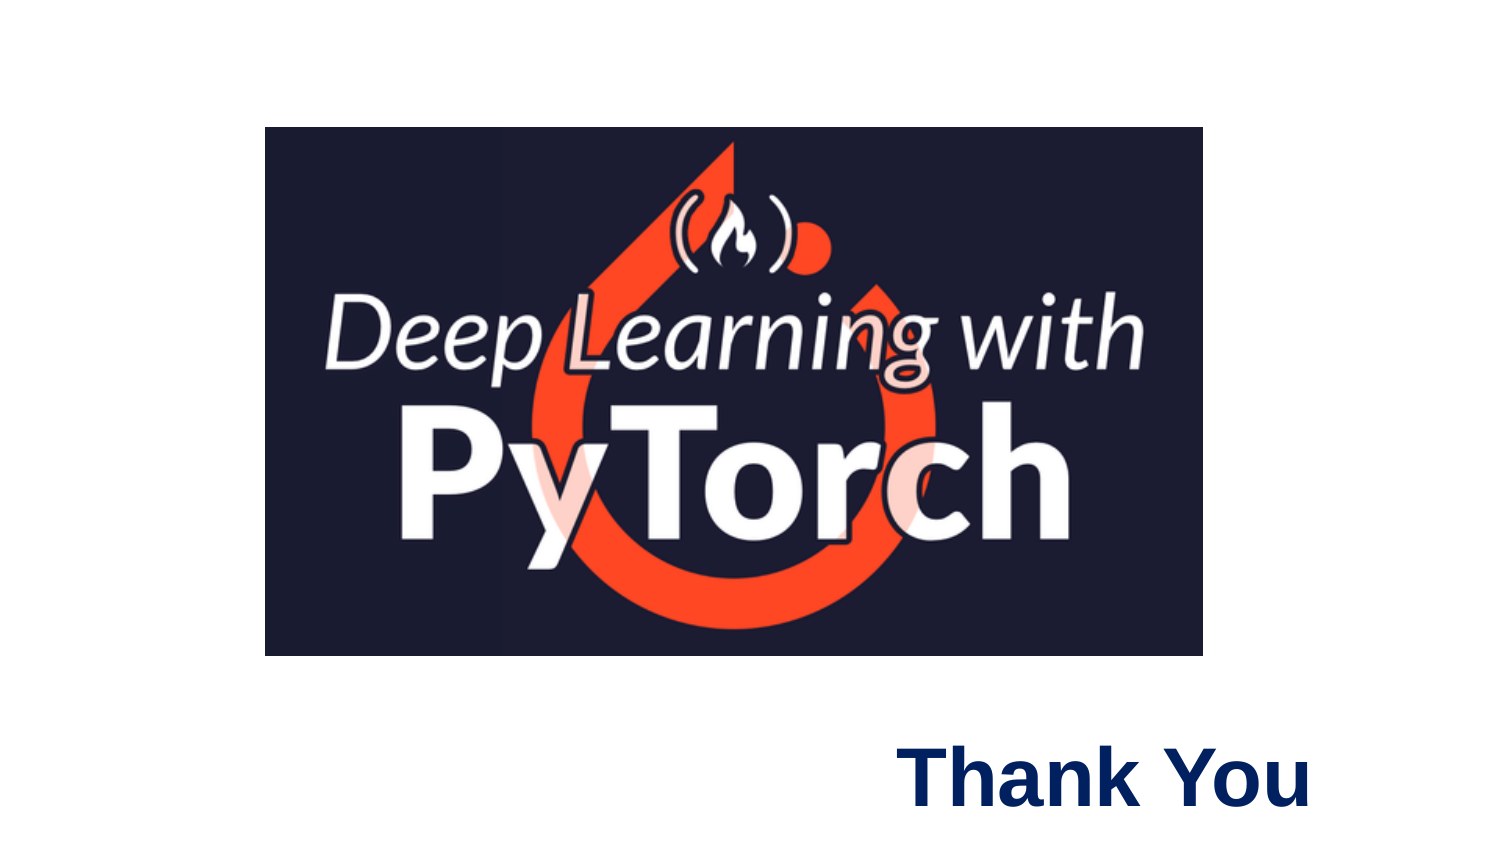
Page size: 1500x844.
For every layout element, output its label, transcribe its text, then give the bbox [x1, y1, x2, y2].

text_box Thank You [881, 715, 1487, 831]
picture [265, 127, 1204, 656]
